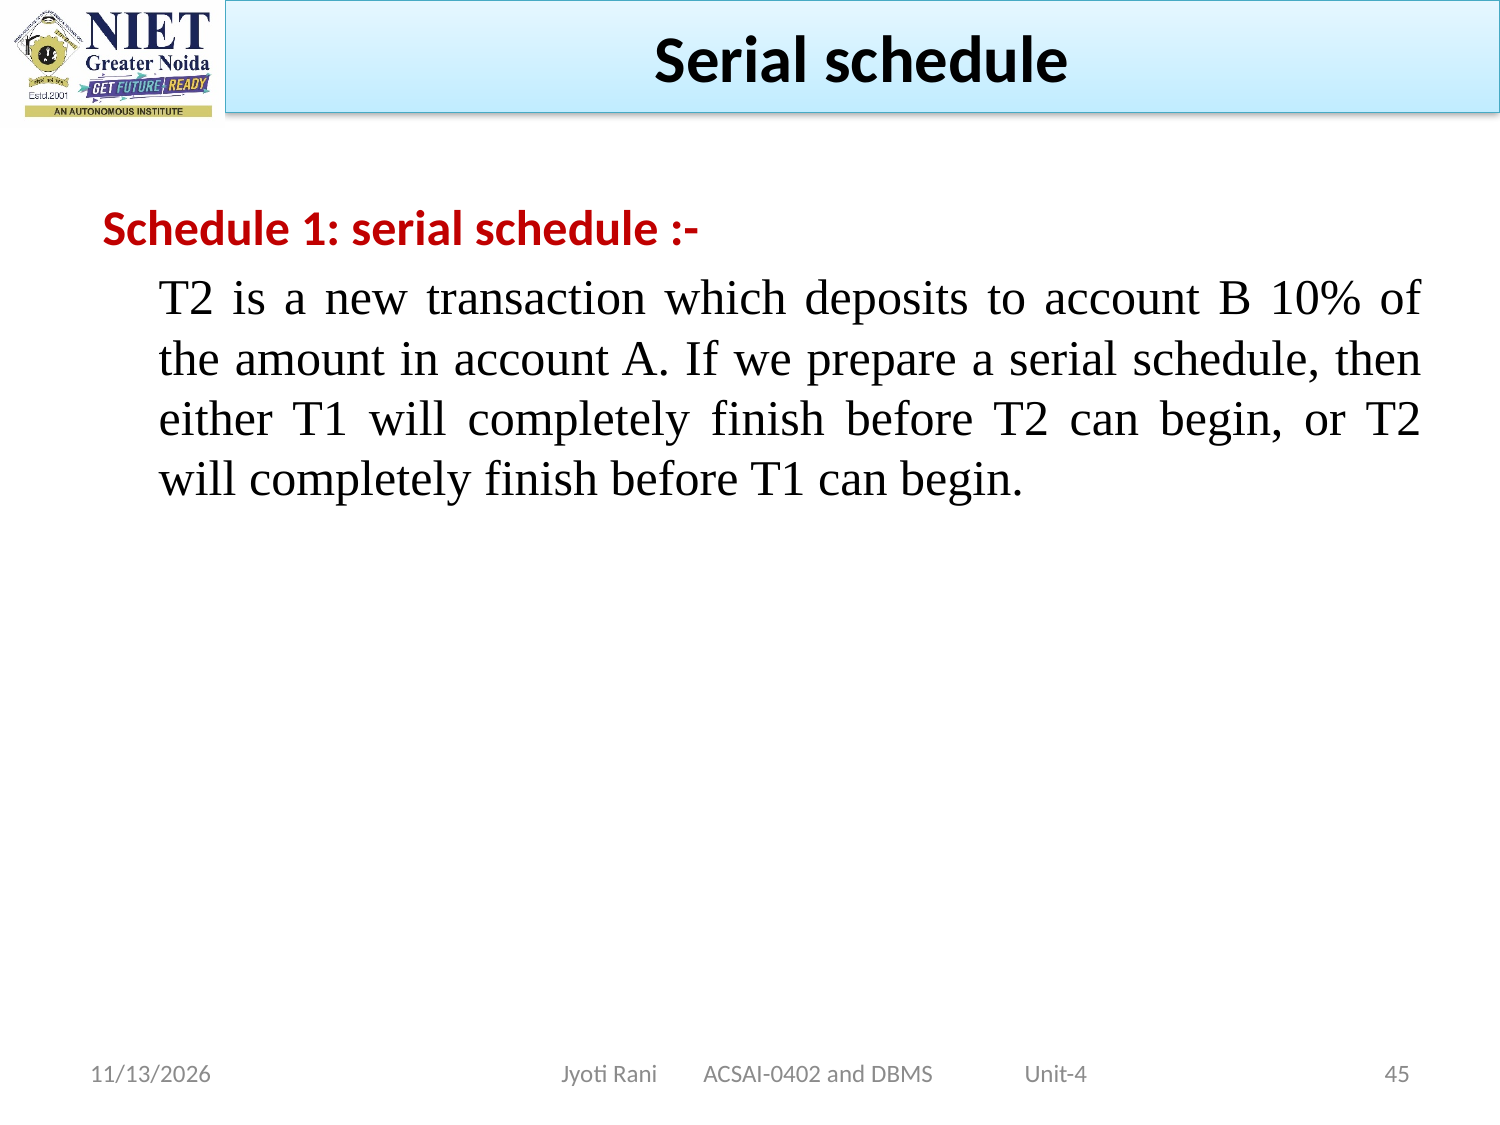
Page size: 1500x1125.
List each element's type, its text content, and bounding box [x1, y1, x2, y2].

text_box Serial schedule [226, 0, 1500, 113]
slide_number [75, 1042, 412, 1103]
slide_number 45 [1074, 1042, 1425, 1103]
picture [0, 0, 226, 128]
footer Jyoti Rani ACSAI-0402 and DBMS Unit-4 [412, 1042, 1074, 1103]
list Schedule 1: serial schedule :- T2 is a new transaction which deposits to account B 10% of the amount in account A. If we prepare a serial schedule, then either T1 will completely finish before T2 can begin, or T2 will completely finish before T1 can begin. [87, 187, 1438, 1038]
